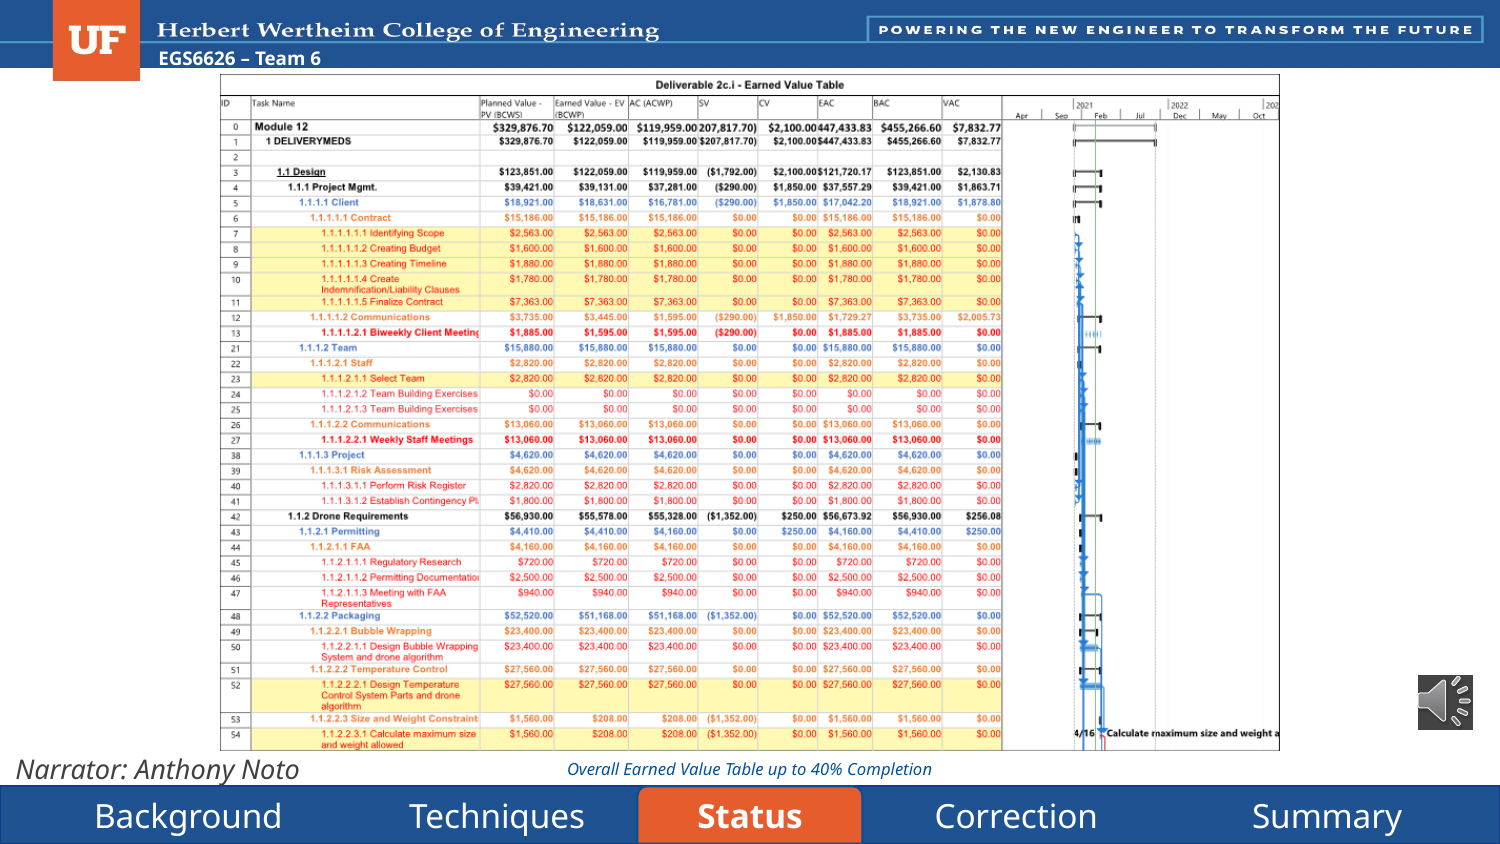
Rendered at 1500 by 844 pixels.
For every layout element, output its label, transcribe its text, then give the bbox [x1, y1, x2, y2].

text_box Narrator: Anthony Noto [0, 745, 395, 828]
picture [1416, 673, 1475, 732]
picture [0, 0, 1500, 752]
list Overall Earned Value Table up to 40% Completion [510, 759, 990, 789]
